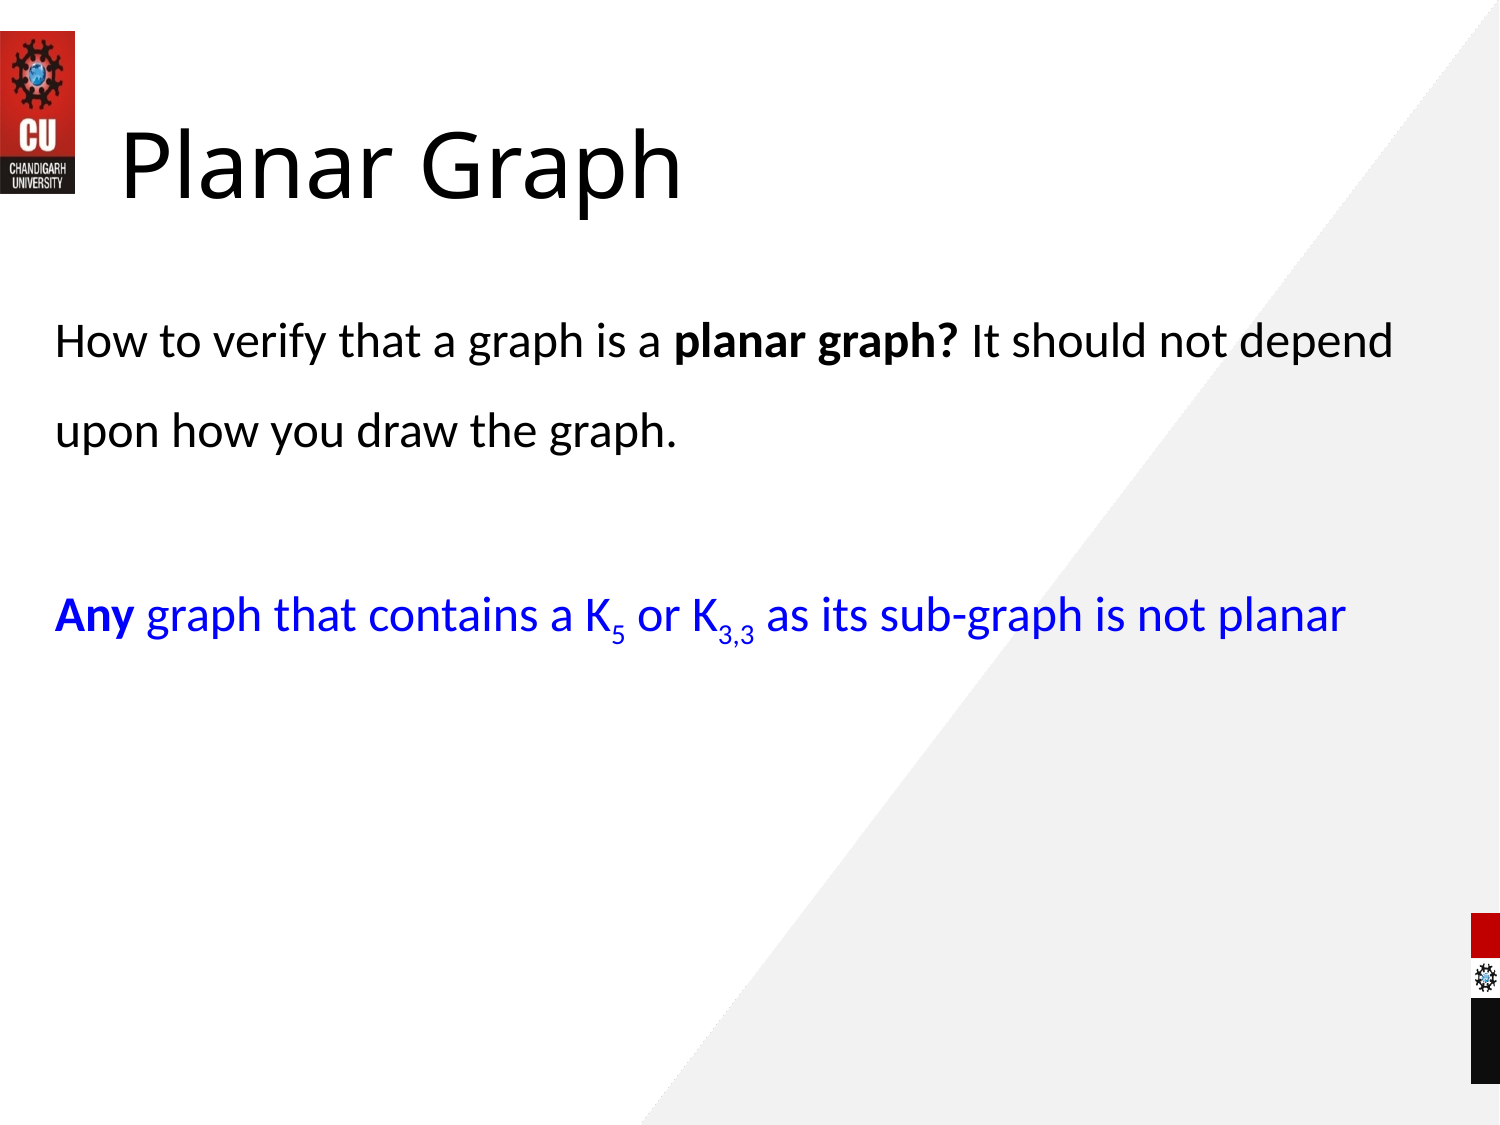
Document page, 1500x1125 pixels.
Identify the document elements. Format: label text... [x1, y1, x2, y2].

title Planar Graph [103, 59, 1397, 270]
text_box How to verify that a graph is a planar graph? It should not depend upon how you draw the graph. Any graph that contains a K5 or K3,3 as its sub-graph is not planar [39, 270, 1421, 748]
picture [0, 0, 1500, 1125]
